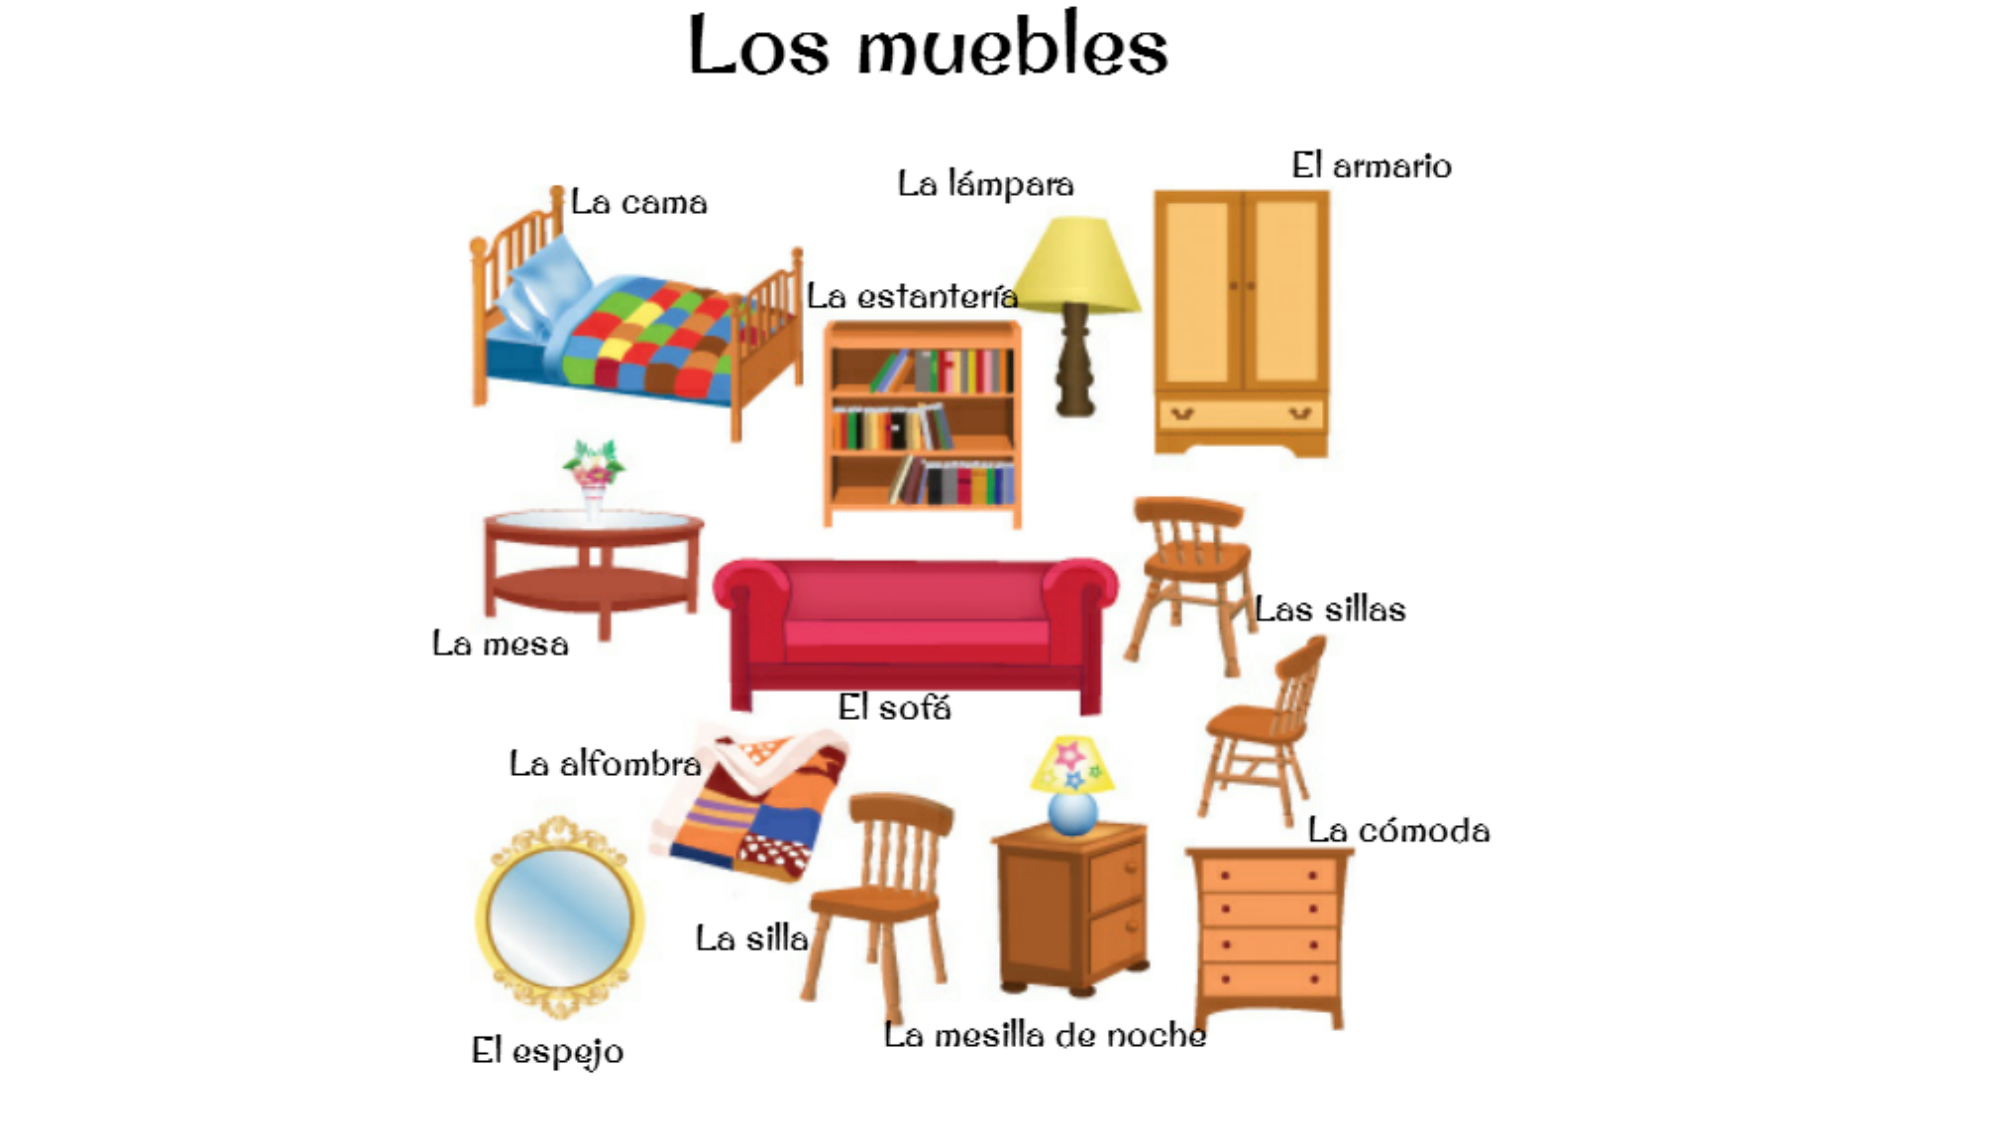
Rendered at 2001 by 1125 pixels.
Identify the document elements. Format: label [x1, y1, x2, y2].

picture [350, 0, 1539, 1125]
